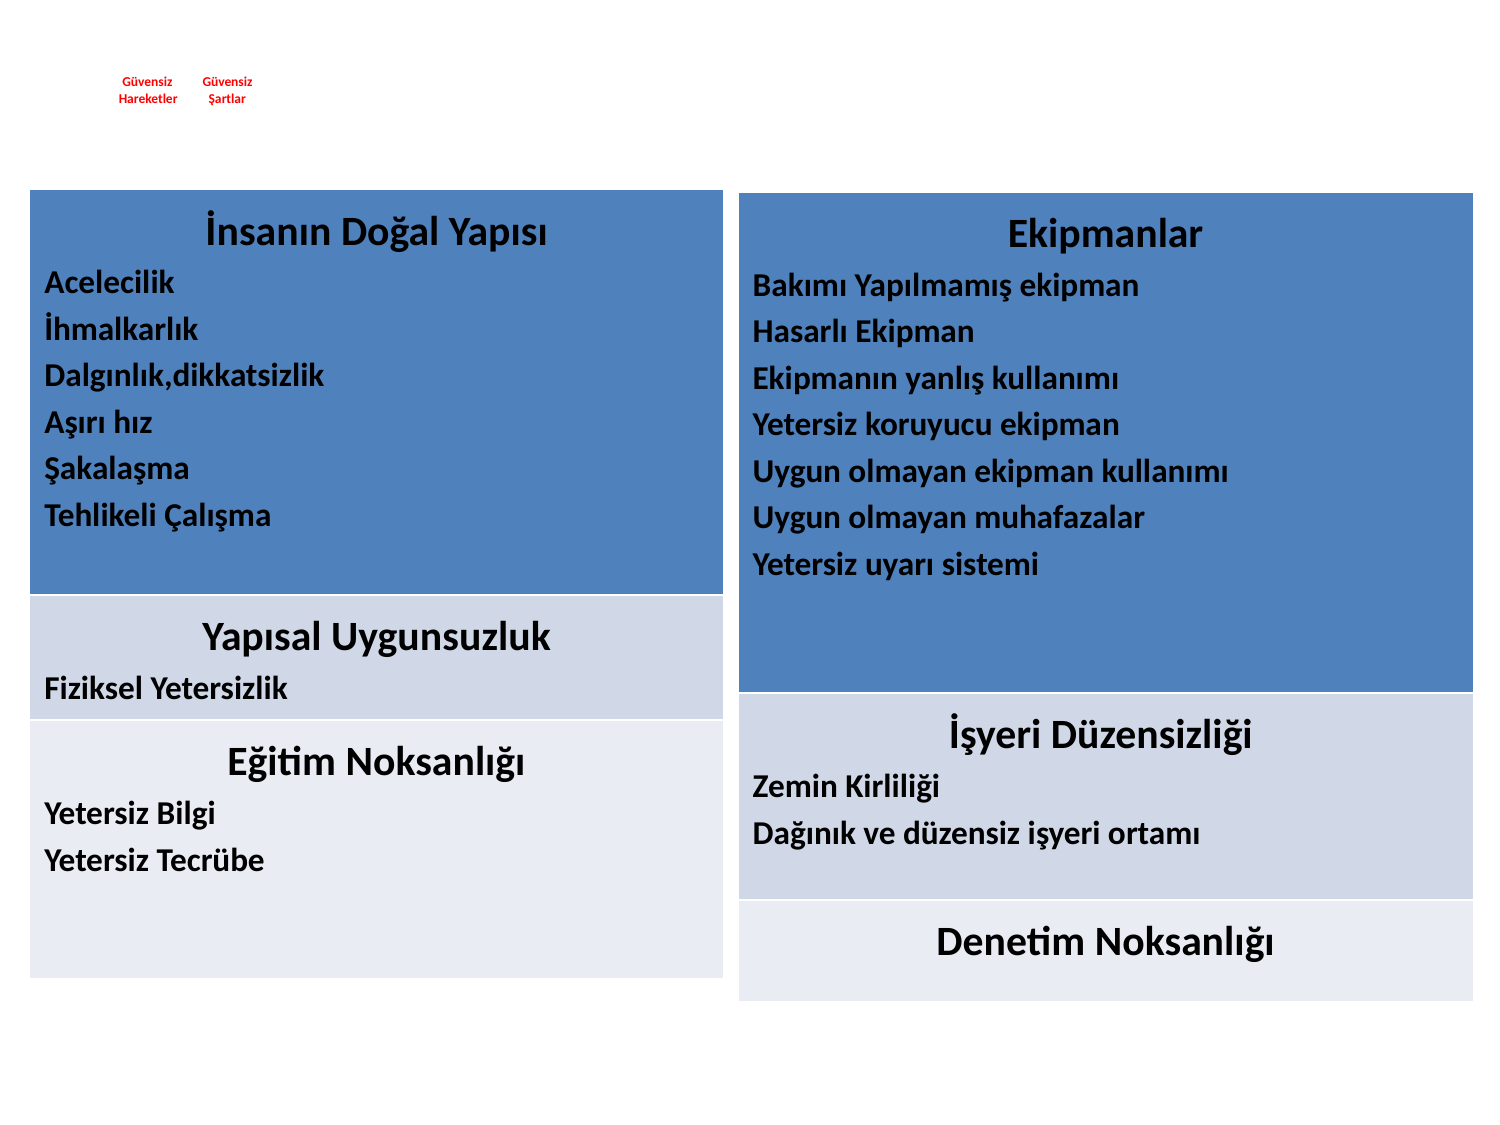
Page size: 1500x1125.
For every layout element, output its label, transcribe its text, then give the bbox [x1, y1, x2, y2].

table_cell Yapısal Uygunsuzluk Fiziksel Yetersizlik [30, 596, 723, 719]
table_header İnsanın Doğal Yapısı Acelecilik İhmalkarlık Dalgınlık,dikkatsizlik Aşırı hız Şakalaşma Tehlikeli Çalışma [30, 190, 723, 594]
title Güvensiz Güvensiz Hareketler Şartlar [76, 42, 1484, 131]
table_header Ekipmanlar Bakımı Yapılmamış ekipman Hasarlı Ekipman Ekipmanın yanlış kullanımı Yetersiz koruyucu ekipman Uygun olmayan ekipman kullanımı Uygun olmayan muhafazalar Yetersiz uyarı sistemi [739, 193, 1473, 692]
table_cell İşyeri Düzensizliği Zemin Kirliliği Dağınık ve düzensiz işyeri ortamı [739, 694, 1473, 899]
table_cell Denetim Noksanlığı [739, 901, 1473, 1001]
table_cell Eğitim Noksanlığı Yetersiz Bilgi Yetersiz Tecrübe [30, 721, 723, 978]
